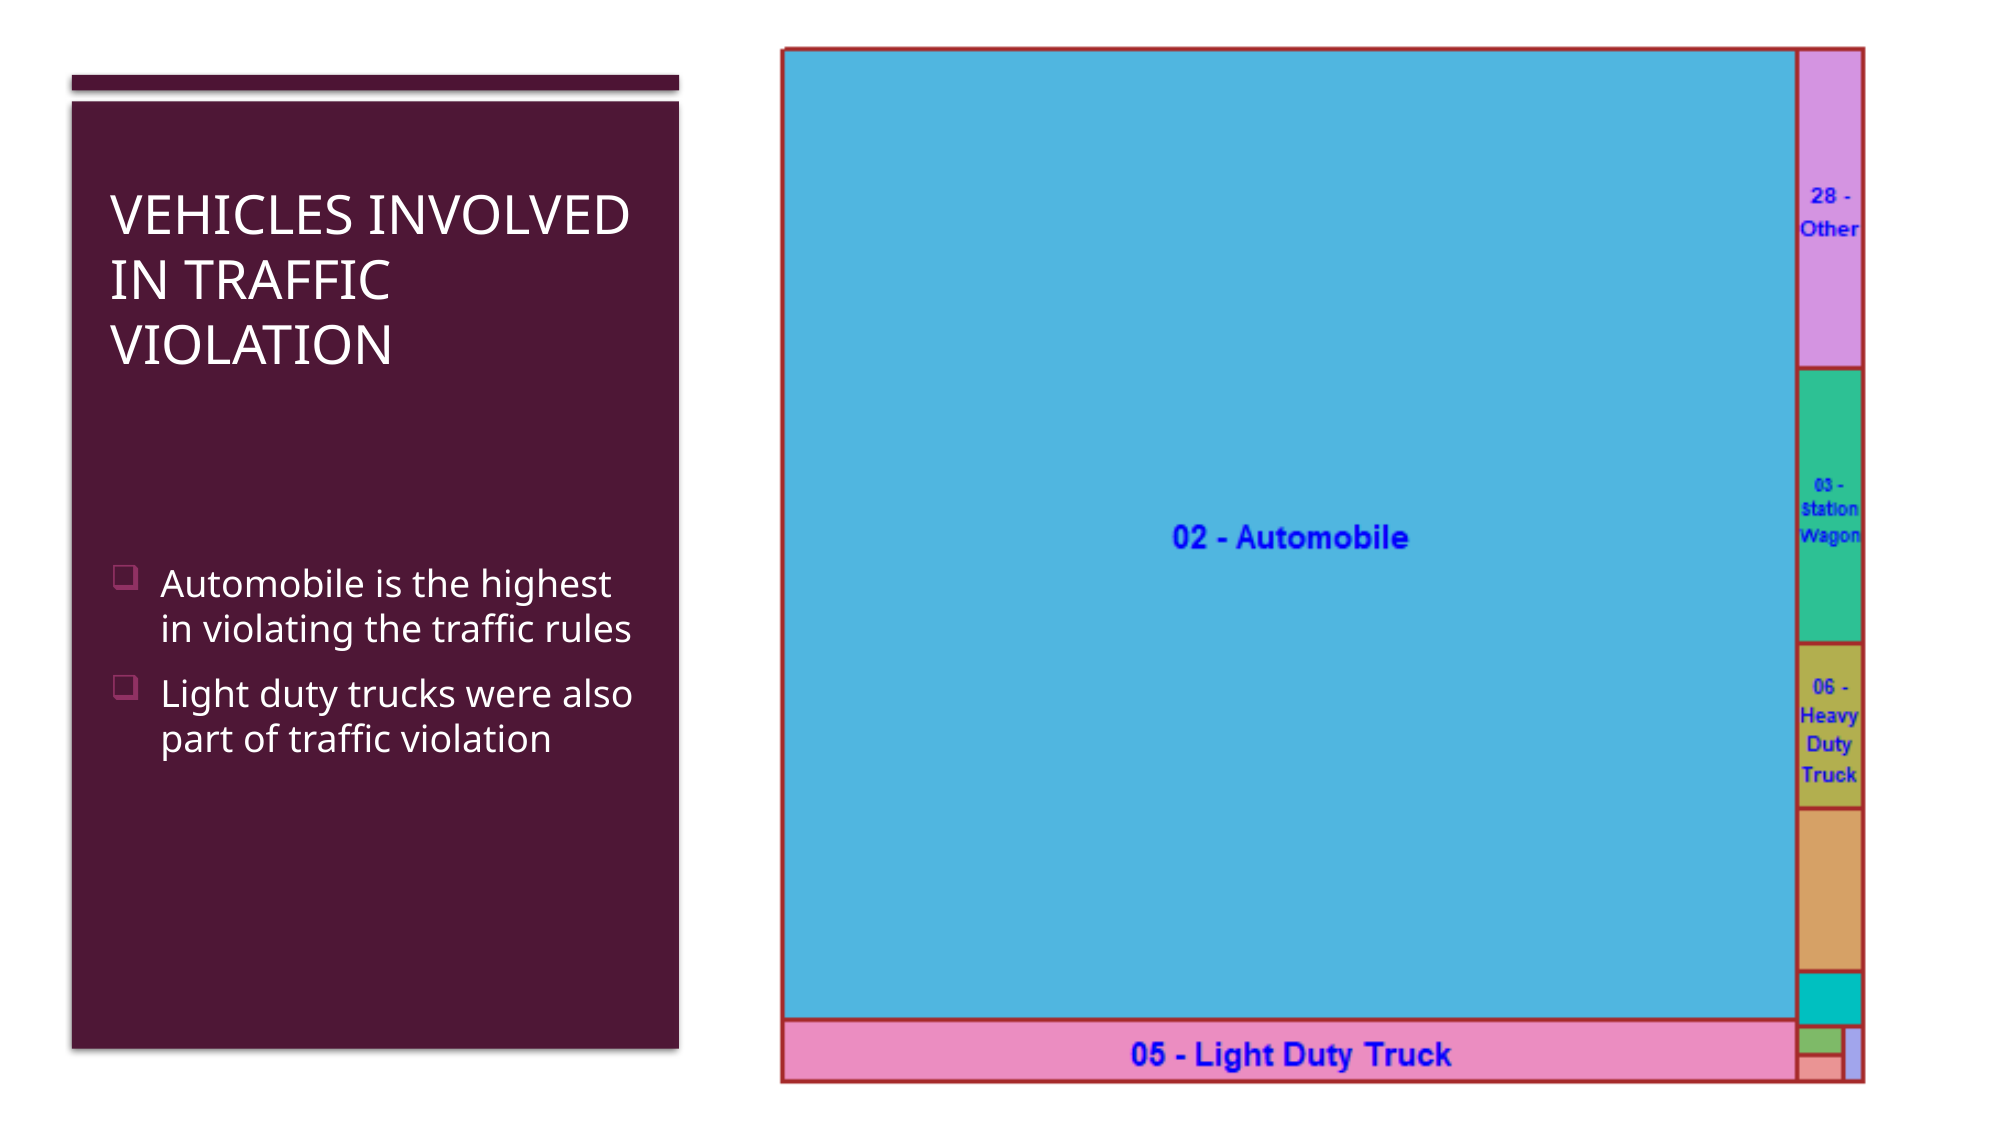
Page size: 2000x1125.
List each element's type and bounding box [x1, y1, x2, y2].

text_box [0, 0, 2000, 1125]
text_box [71, 74, 680, 1049]
picture [224, 11, 2000, 1125]
